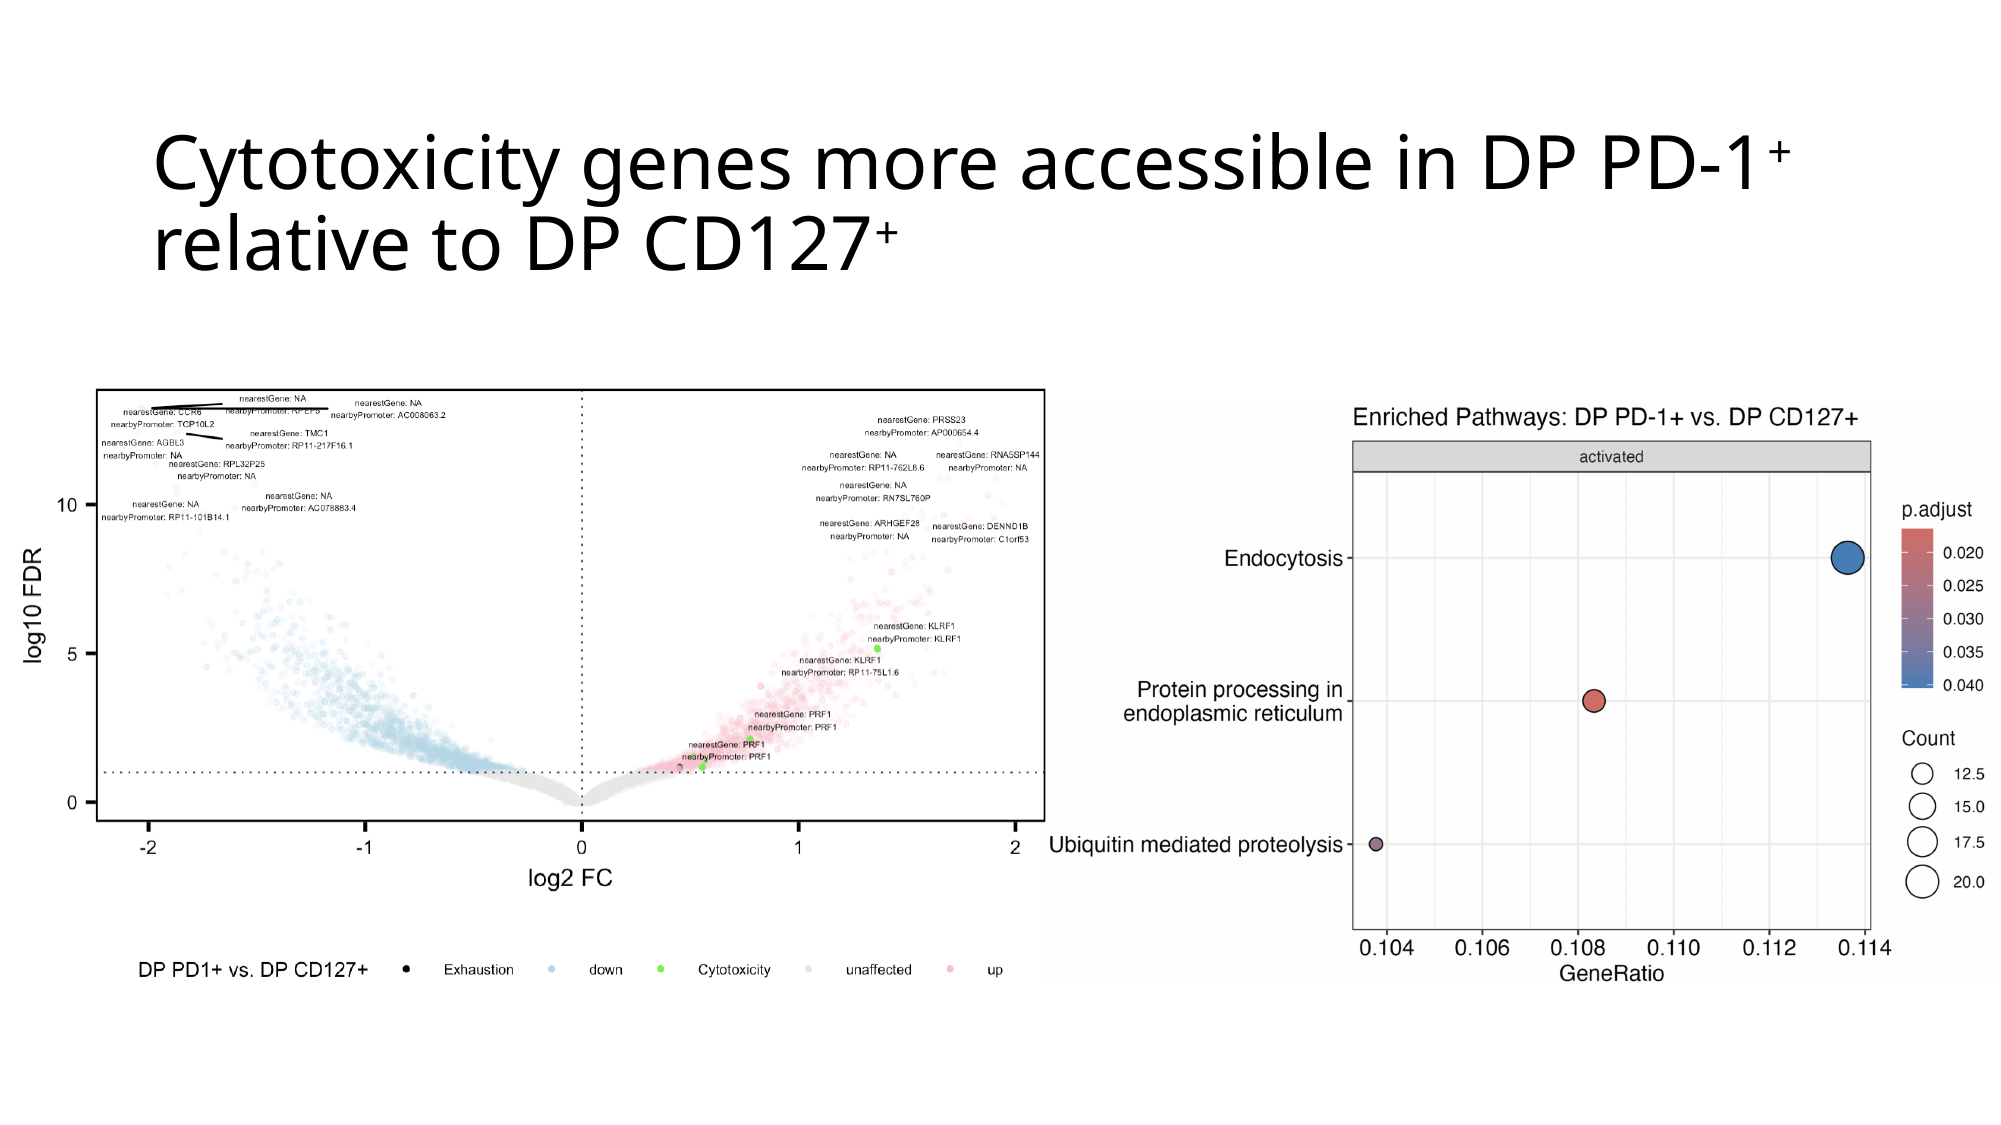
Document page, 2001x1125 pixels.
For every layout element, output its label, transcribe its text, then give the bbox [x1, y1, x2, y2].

picture [0, 379, 2000, 1028]
title Cytotoxicity genes more accessible in DP PD-1+ relative to DP CD127+ [137, 97, 1866, 315]
